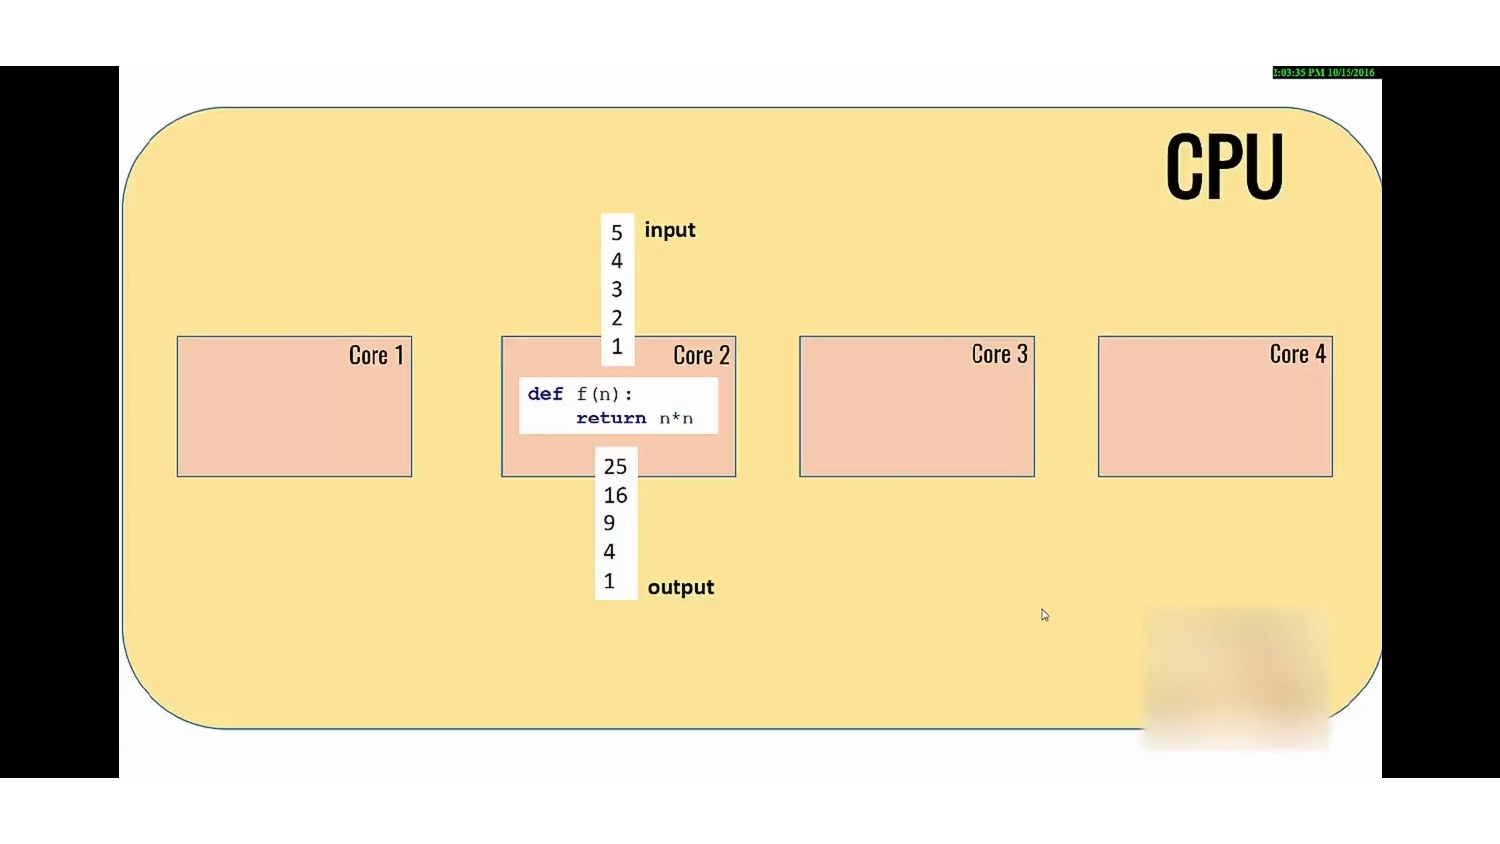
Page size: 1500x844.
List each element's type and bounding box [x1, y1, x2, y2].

picture [0, 66, 1500, 778]
